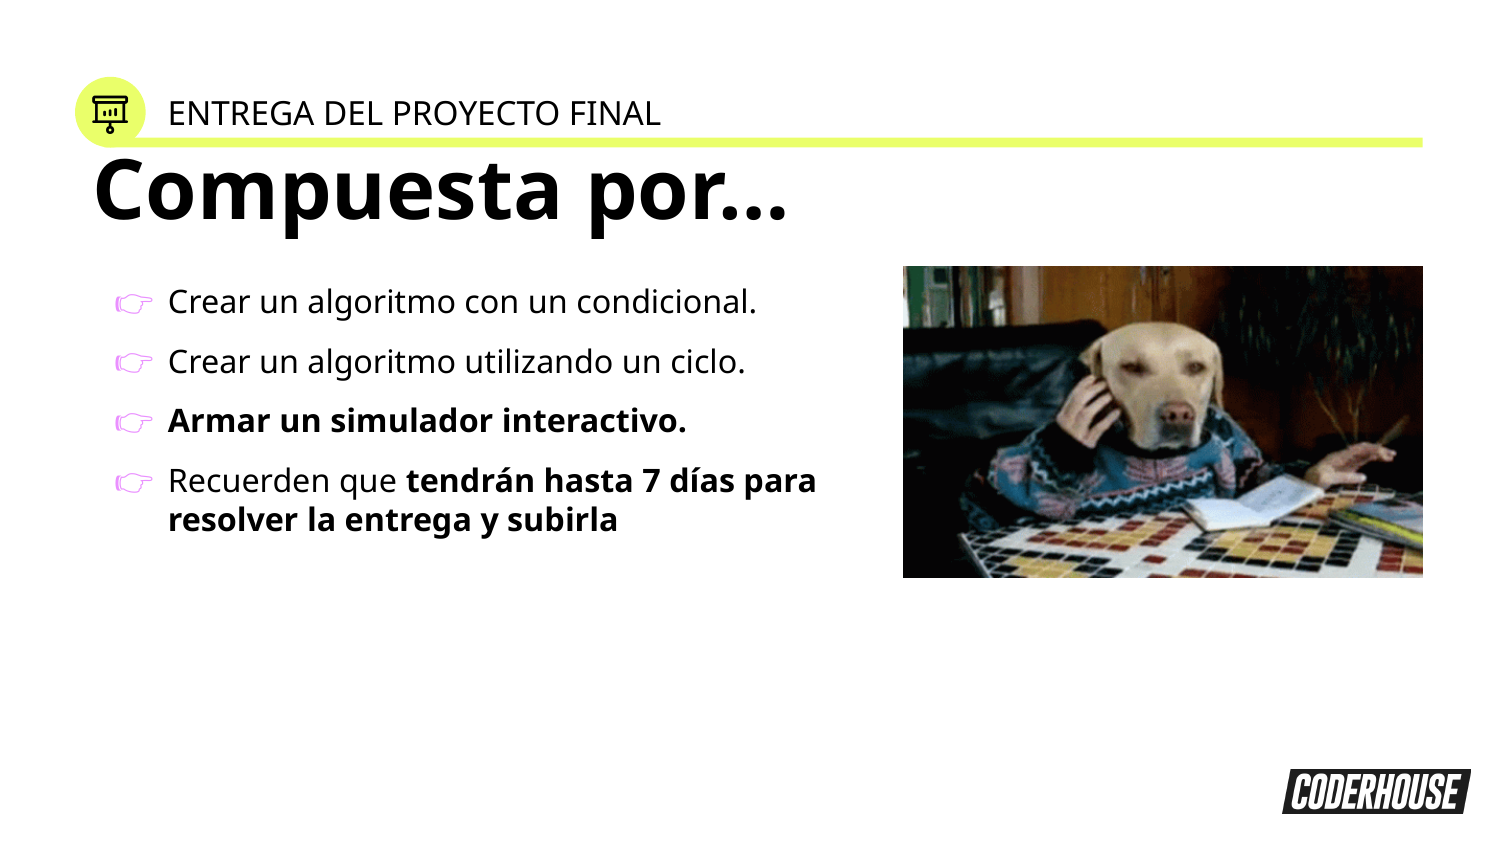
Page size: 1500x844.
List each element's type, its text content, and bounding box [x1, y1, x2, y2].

picture [902, 266, 1423, 578]
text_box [74, 76, 1423, 148]
picture [1281, 769, 1471, 814]
text_box Compuesta por… [78, 157, 897, 253]
text_box Crear un algoritmo con un condicional. Crear un algoritmo utilizando un ciclo. Armar un simulador interactivo. Recuerden que tendrán hasta 7 días para resolver la entrega y subirla [78, 266, 854, 553]
